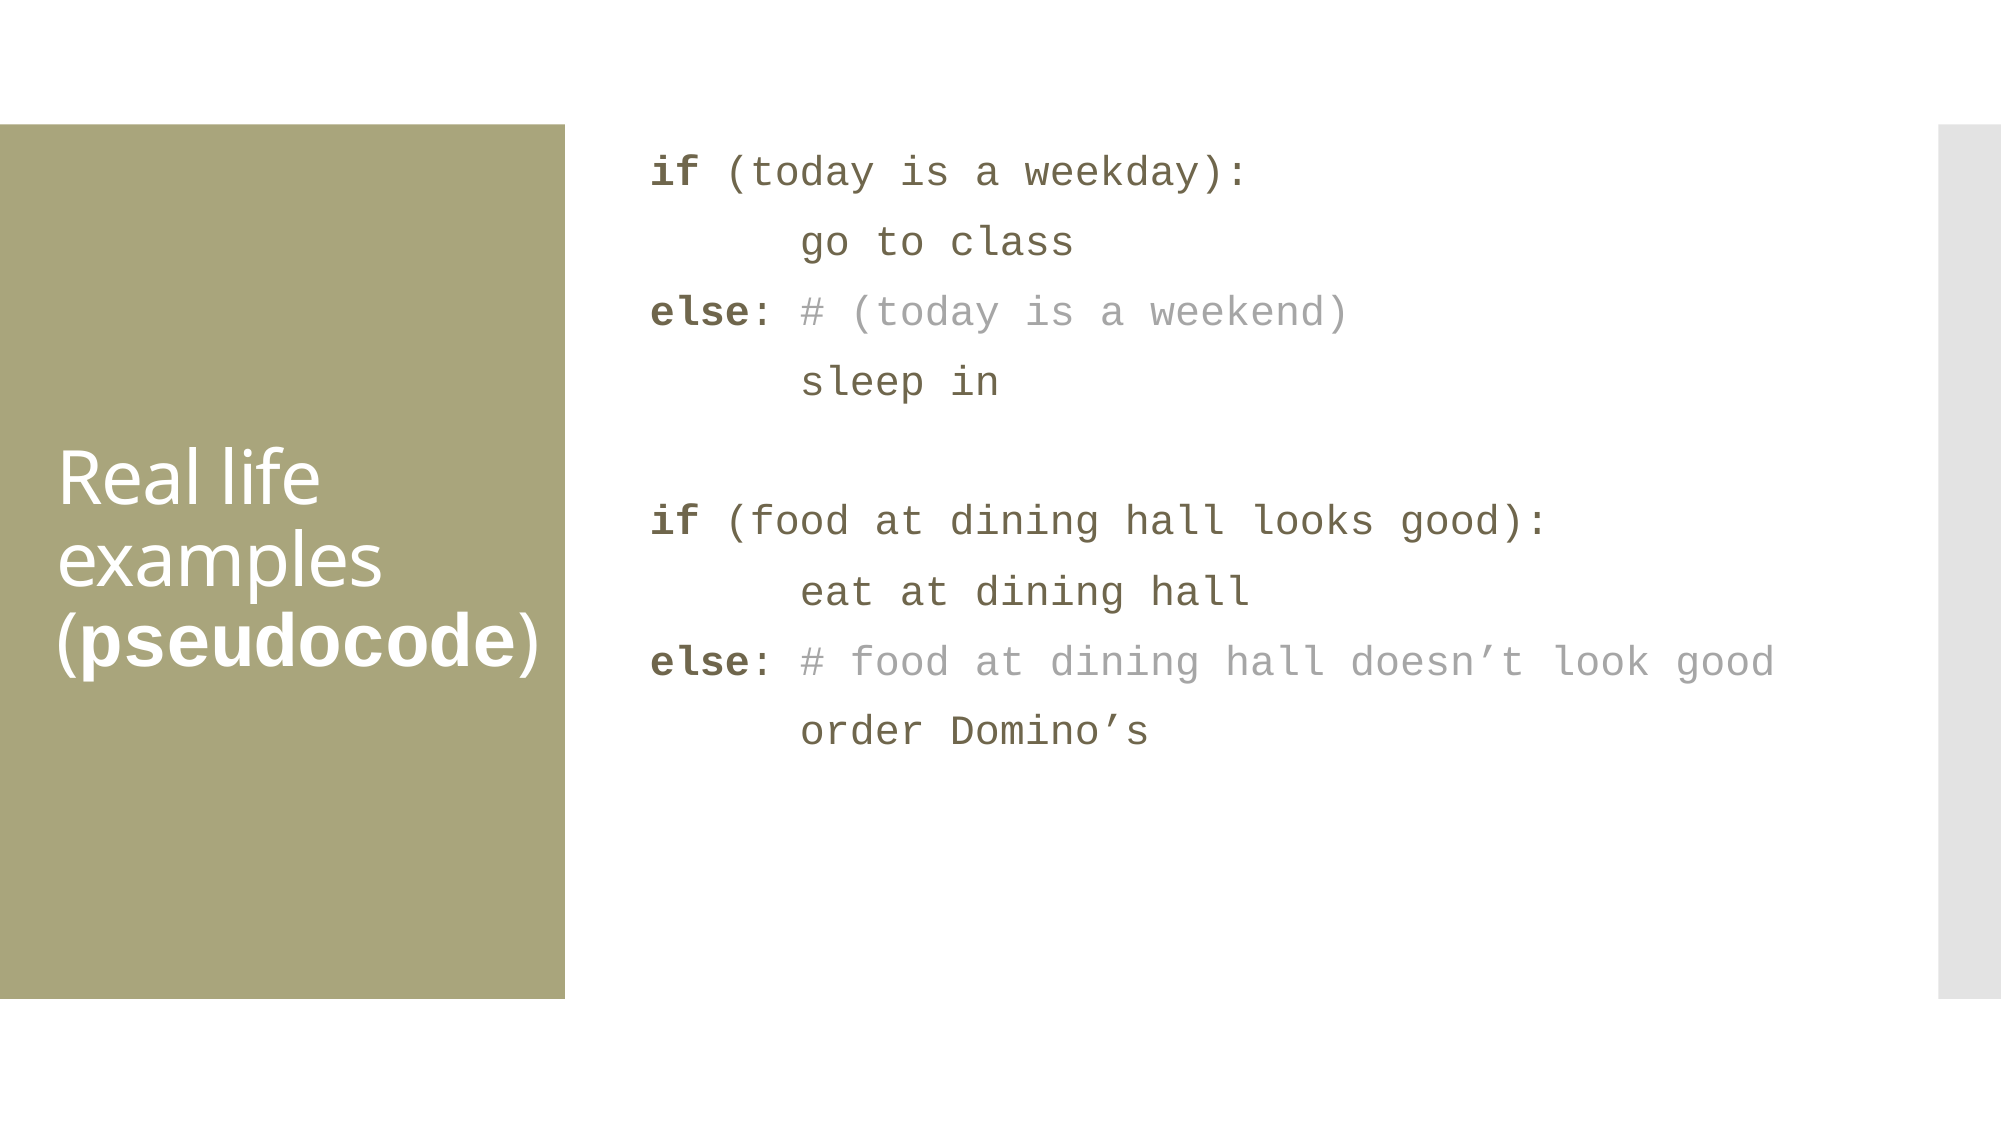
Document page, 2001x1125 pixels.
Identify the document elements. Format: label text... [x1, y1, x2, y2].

list if (today is a weekday): go to class else: # (today is a weekend) sleep in if (food at dining hall looks good): eat at dining hall else: # food at dining hall doesn’t look good order Domino’s [634, 141, 1835, 982]
title Real life examples (pseudocode) [41, 184, 563, 940]
